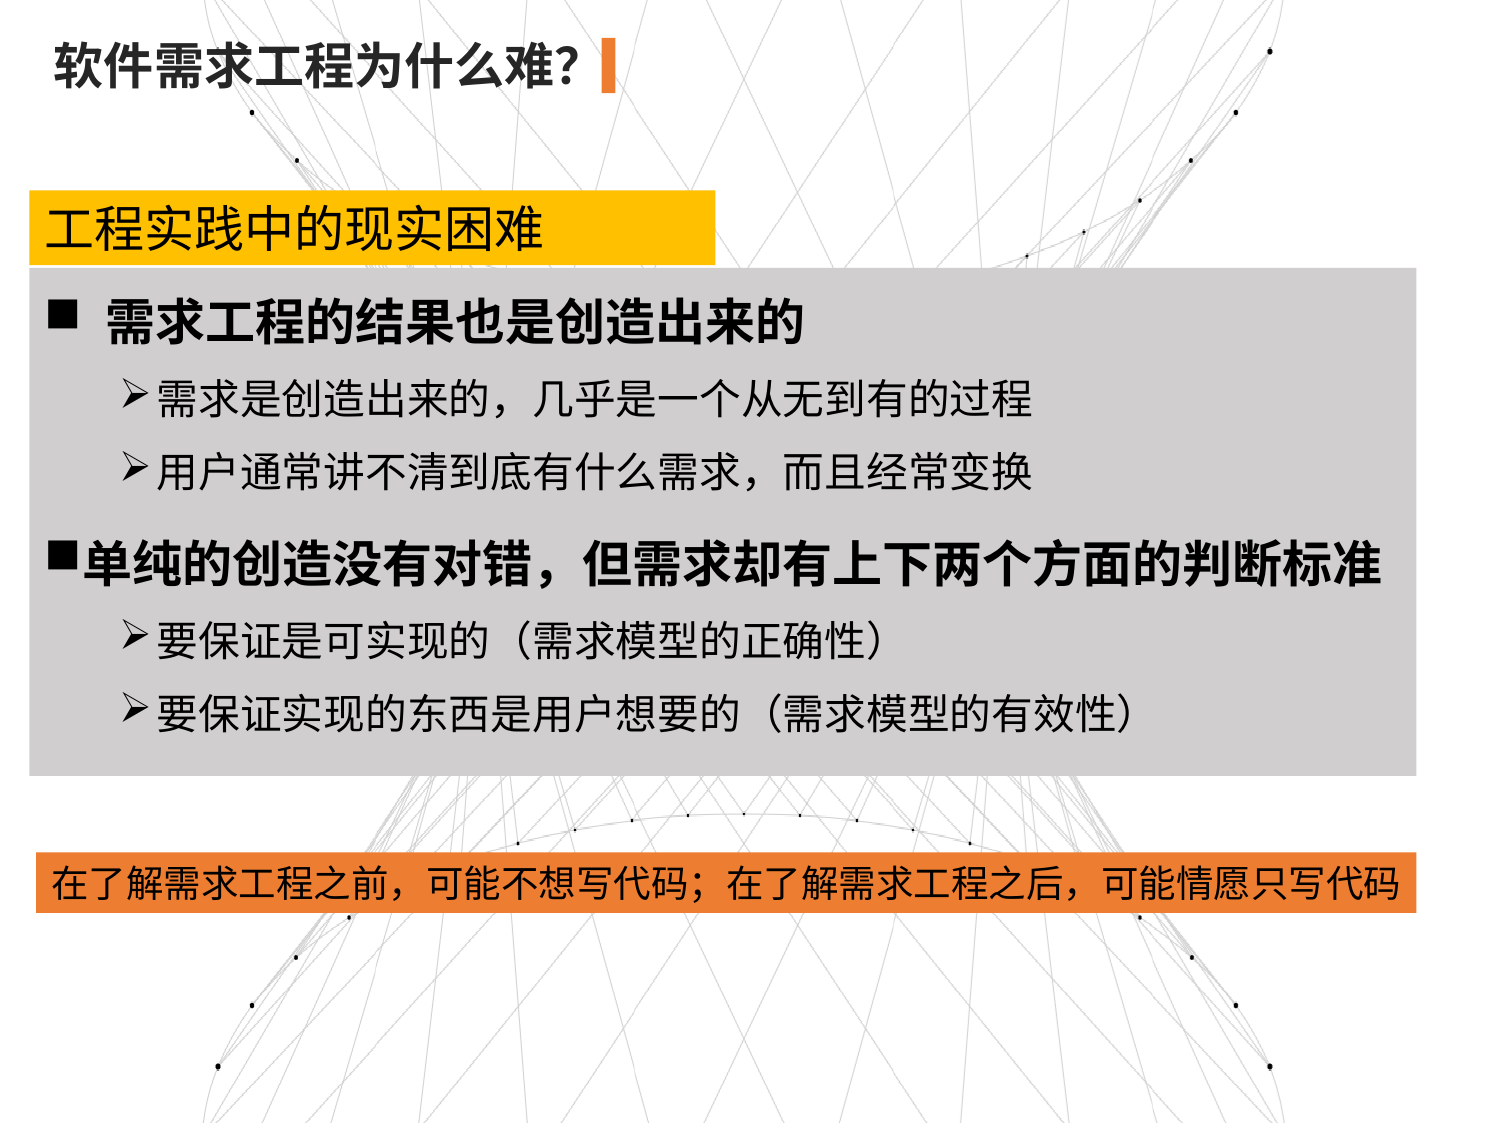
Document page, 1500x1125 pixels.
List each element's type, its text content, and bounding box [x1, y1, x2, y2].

text_box 需求工程的结果也是创造出来的 需求是创造出来的，几乎是一个从无到有的过程 用户通常讲不清到底有什么需求，而且经常变换 单纯的创造没有对错，但需求却有上下两个方面的判断标准 要保证是可实现的（需求模型的正确性） 要保证实现的东西是用户想要的（需求模型的有效性） [29, 267, 1417, 776]
text_box 工程实践中的现实困难 [29, 190, 716, 266]
text_box [601, 37, 616, 94]
picture [117, 914, 1409, 1123]
text_box 软件需求工程为什么难？ [39, 27, 619, 103]
picture [117, 776, 1409, 851]
text_box 在了解需求工程之前，可能不想写代码；在了解需求工程之后，可能情愿只写代码 [35, 851, 1417, 914]
picture [117, 0, 1409, 267]
